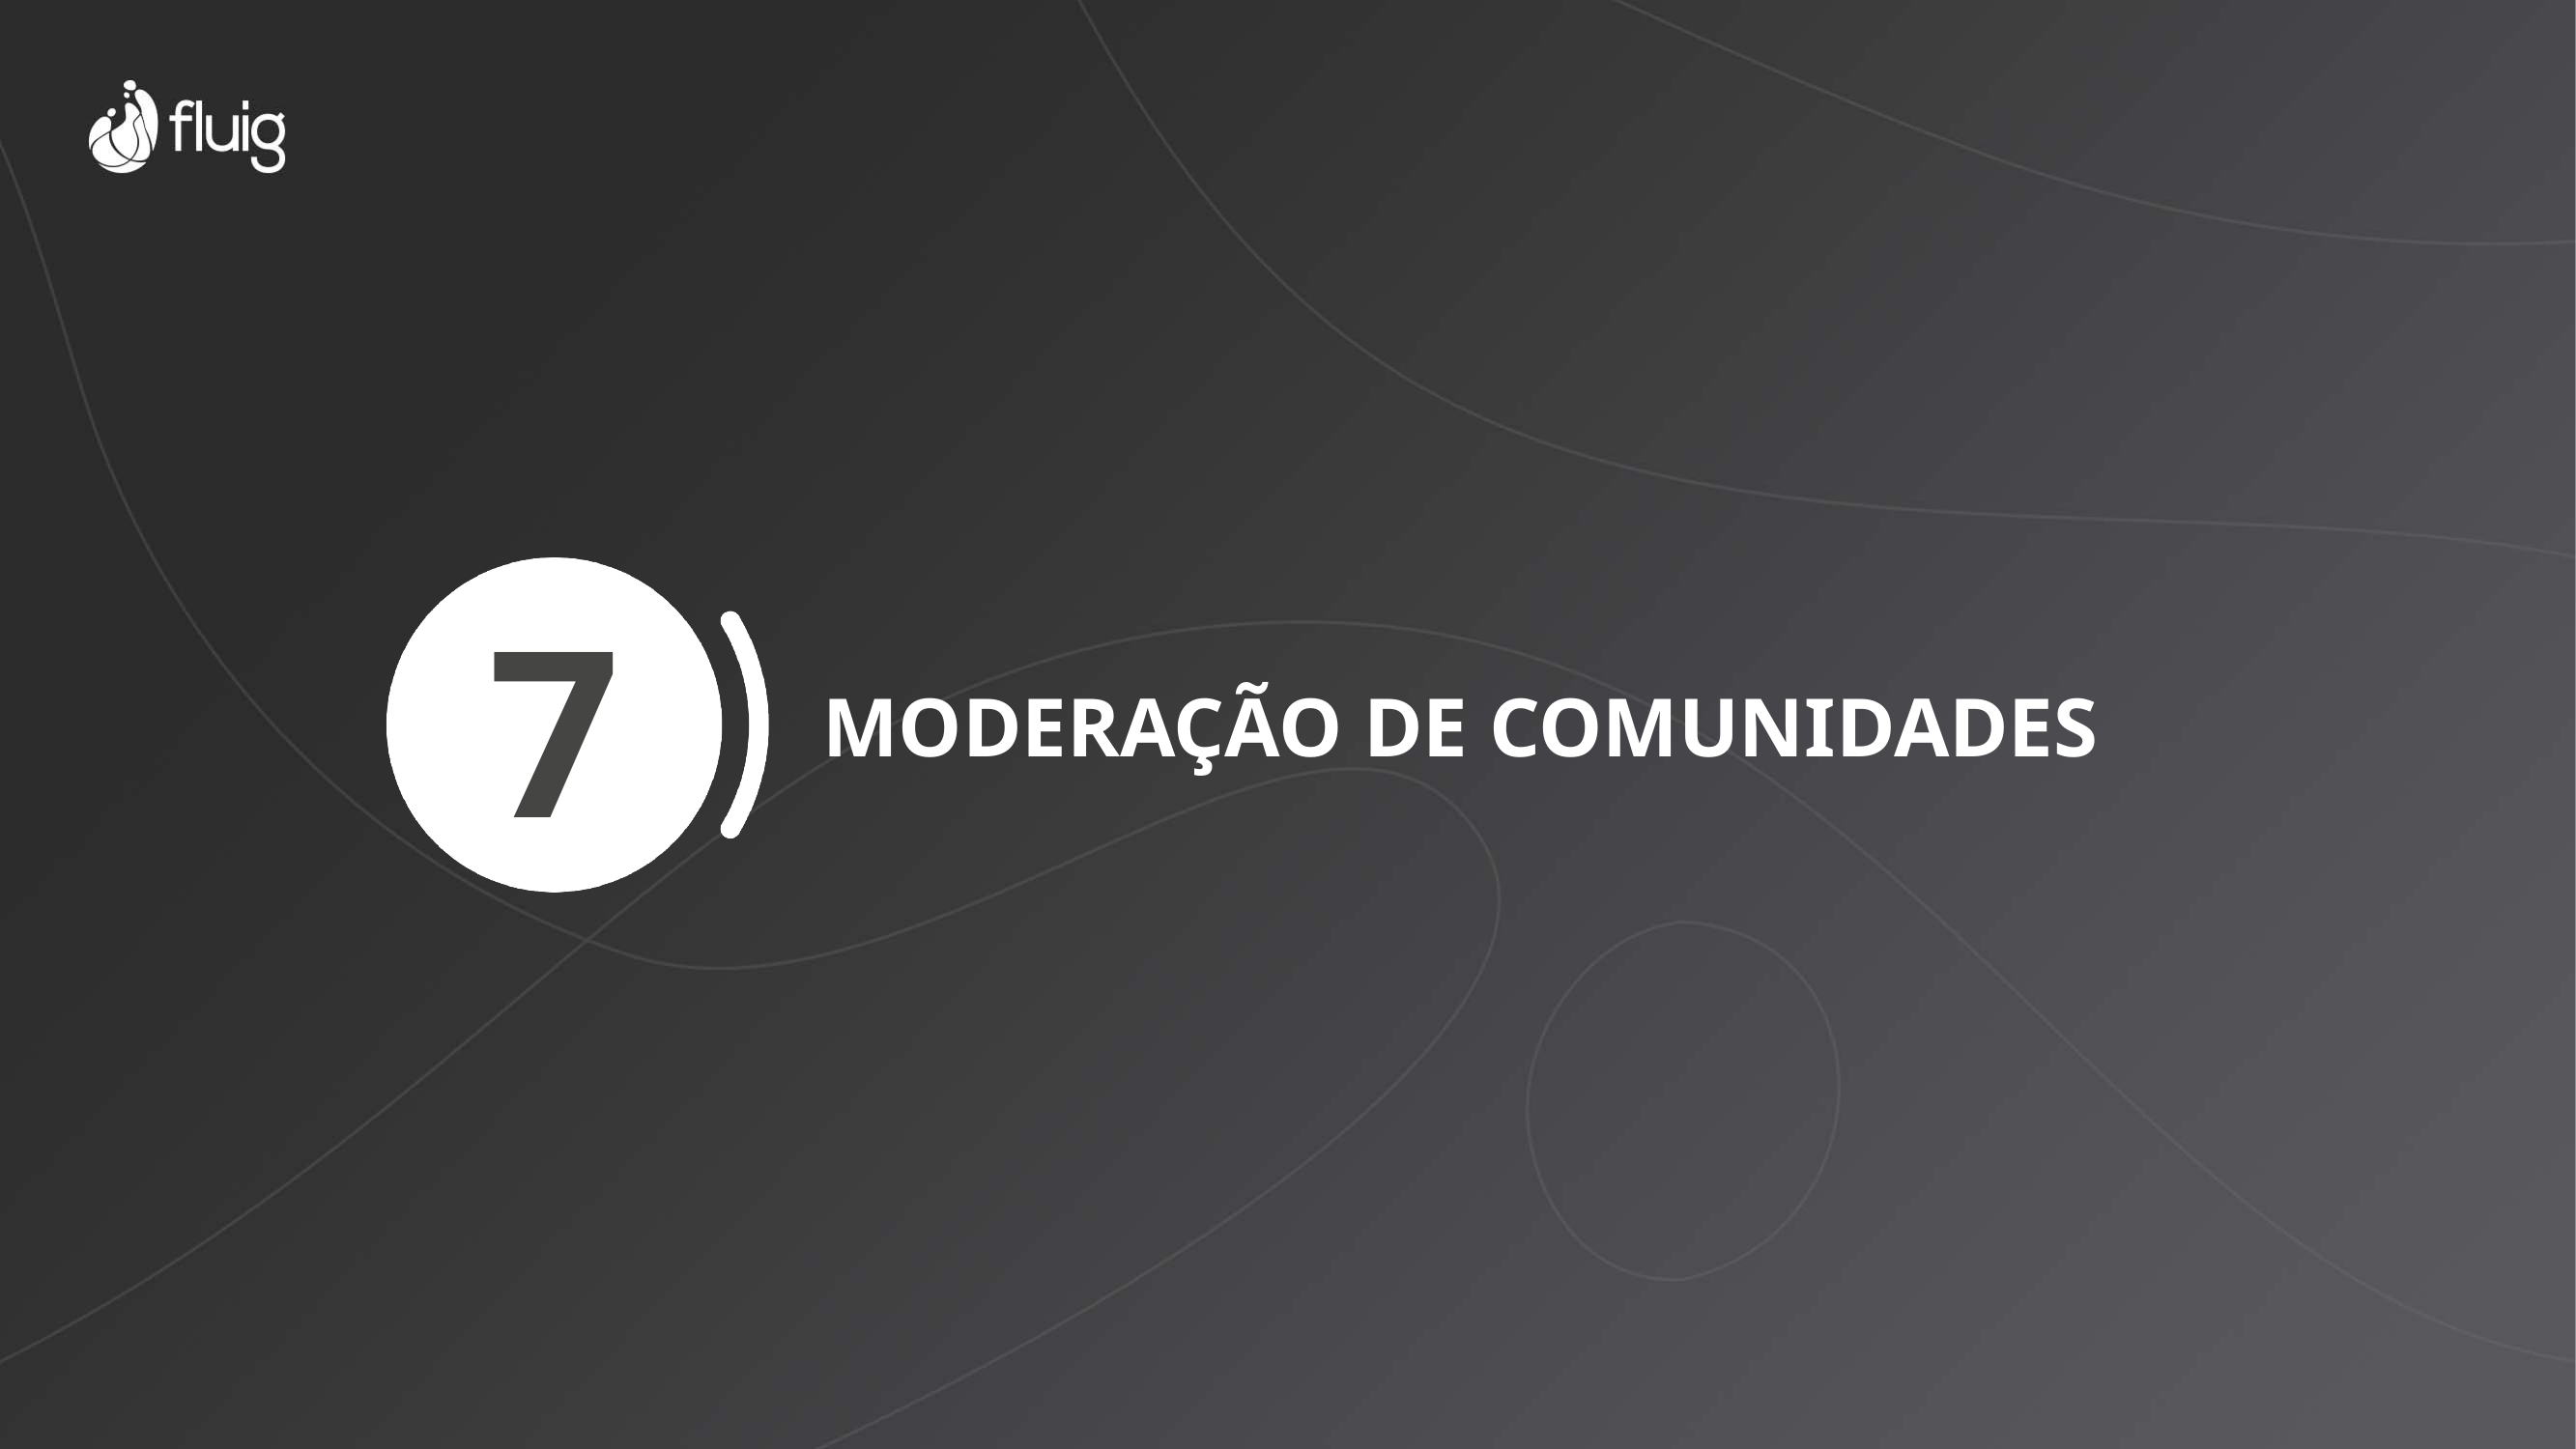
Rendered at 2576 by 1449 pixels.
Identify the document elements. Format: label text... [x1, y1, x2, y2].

list 7 [386, 556, 722, 893]
picture [0, 0, 2576, 1449]
list Moderação de comunidades [808, 608, 2576, 841]
